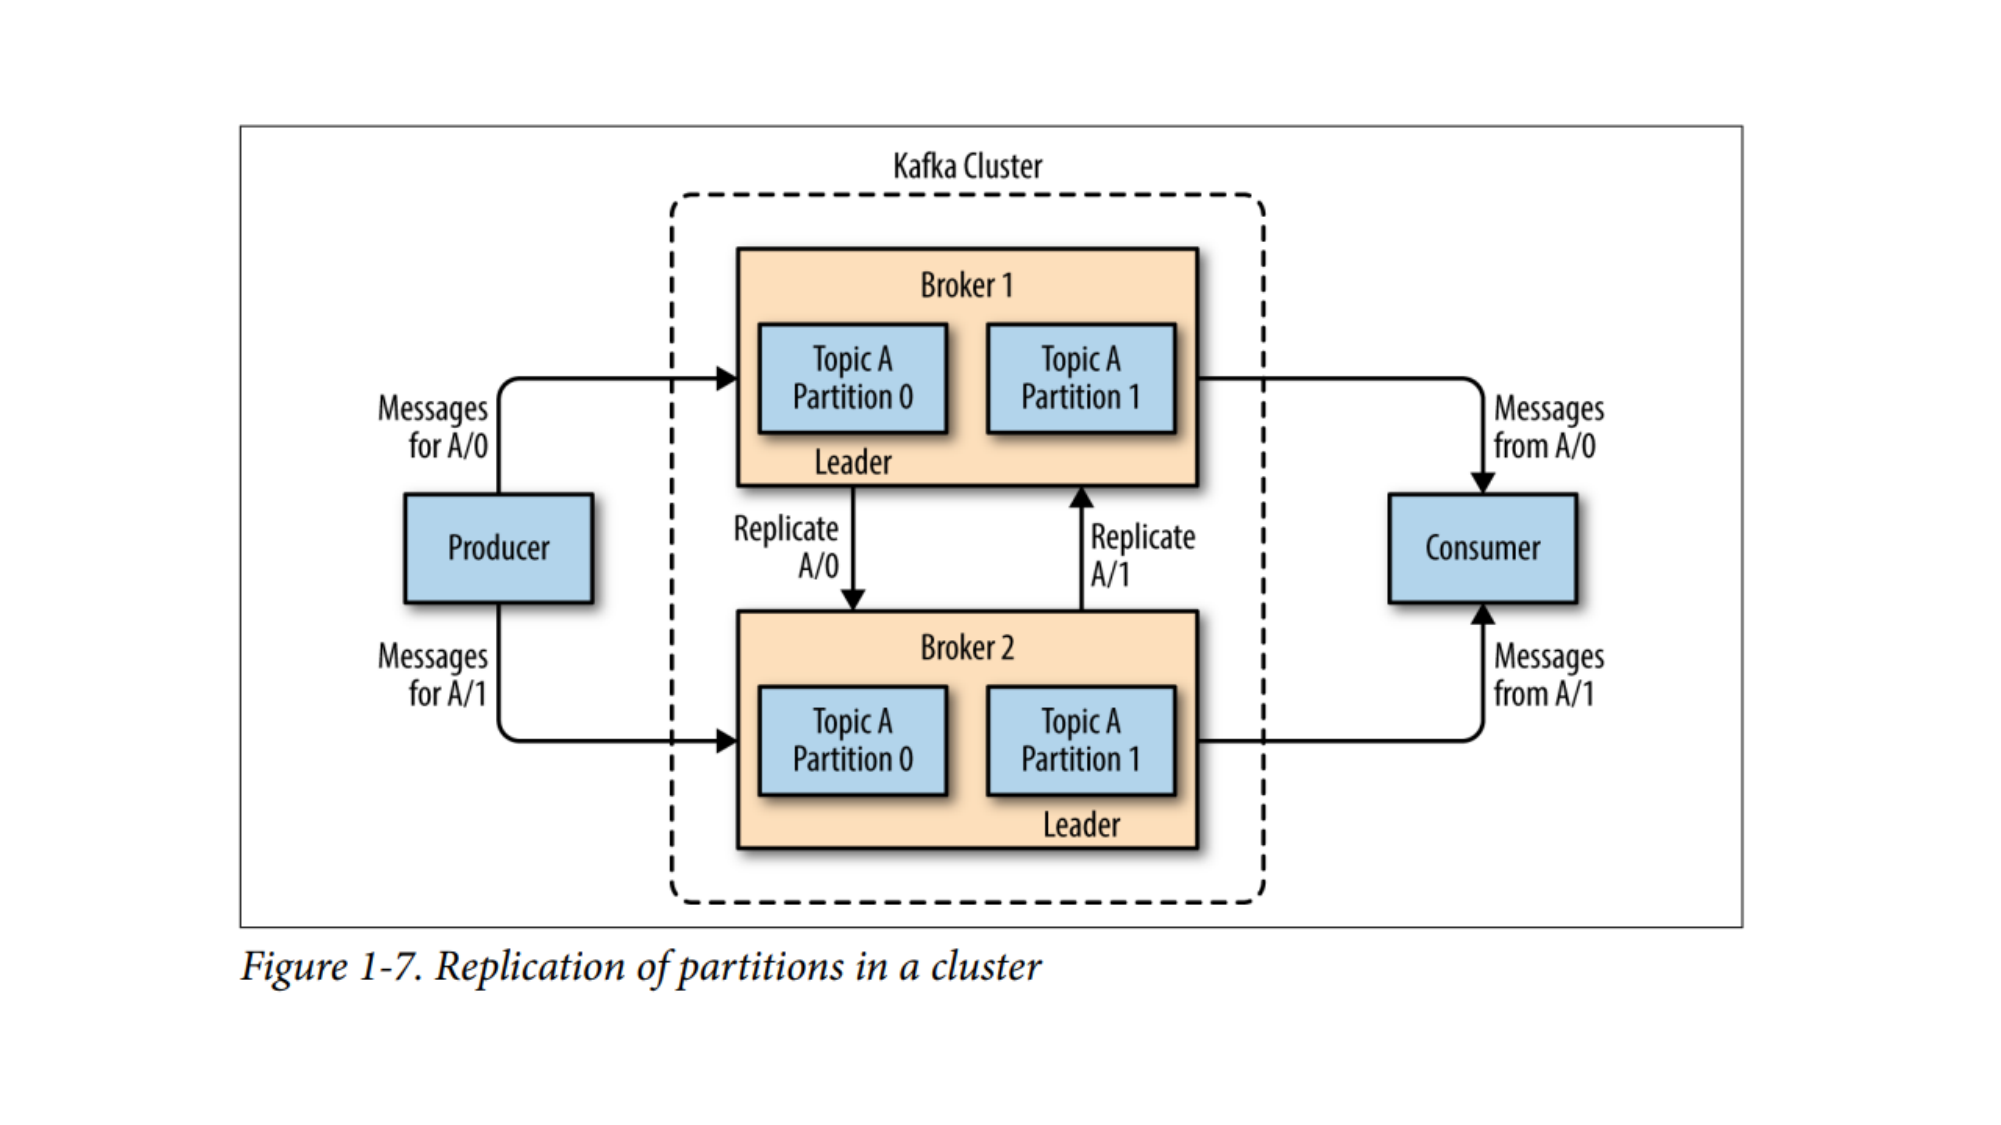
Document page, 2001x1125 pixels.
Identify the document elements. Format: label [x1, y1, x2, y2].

picture [237, 120, 1763, 1005]
